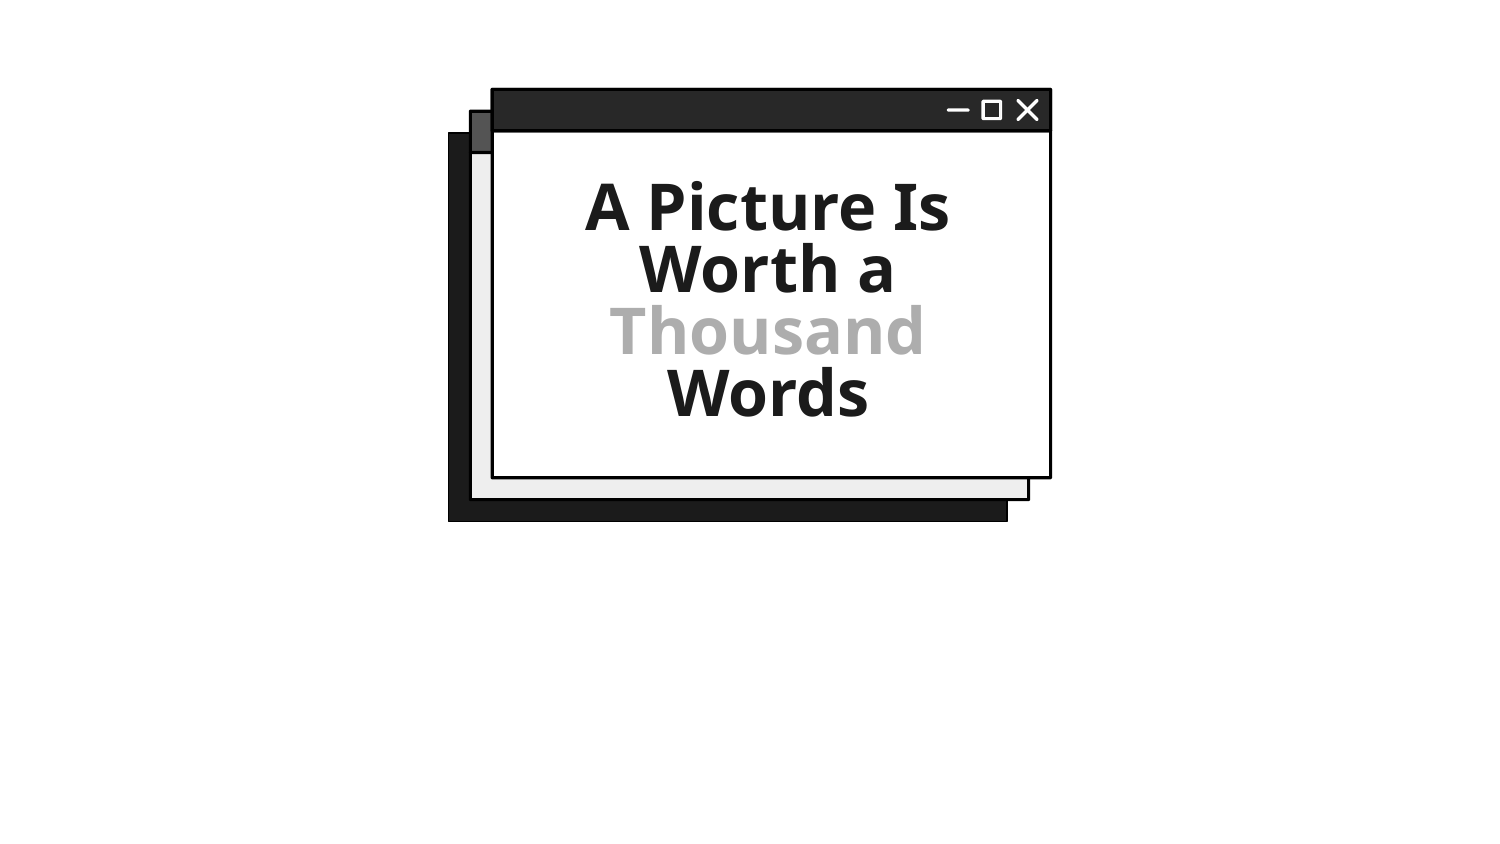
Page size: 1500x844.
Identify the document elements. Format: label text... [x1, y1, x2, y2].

title A Picture Is Worth a Thousand Words [531, 179, 1005, 431]
